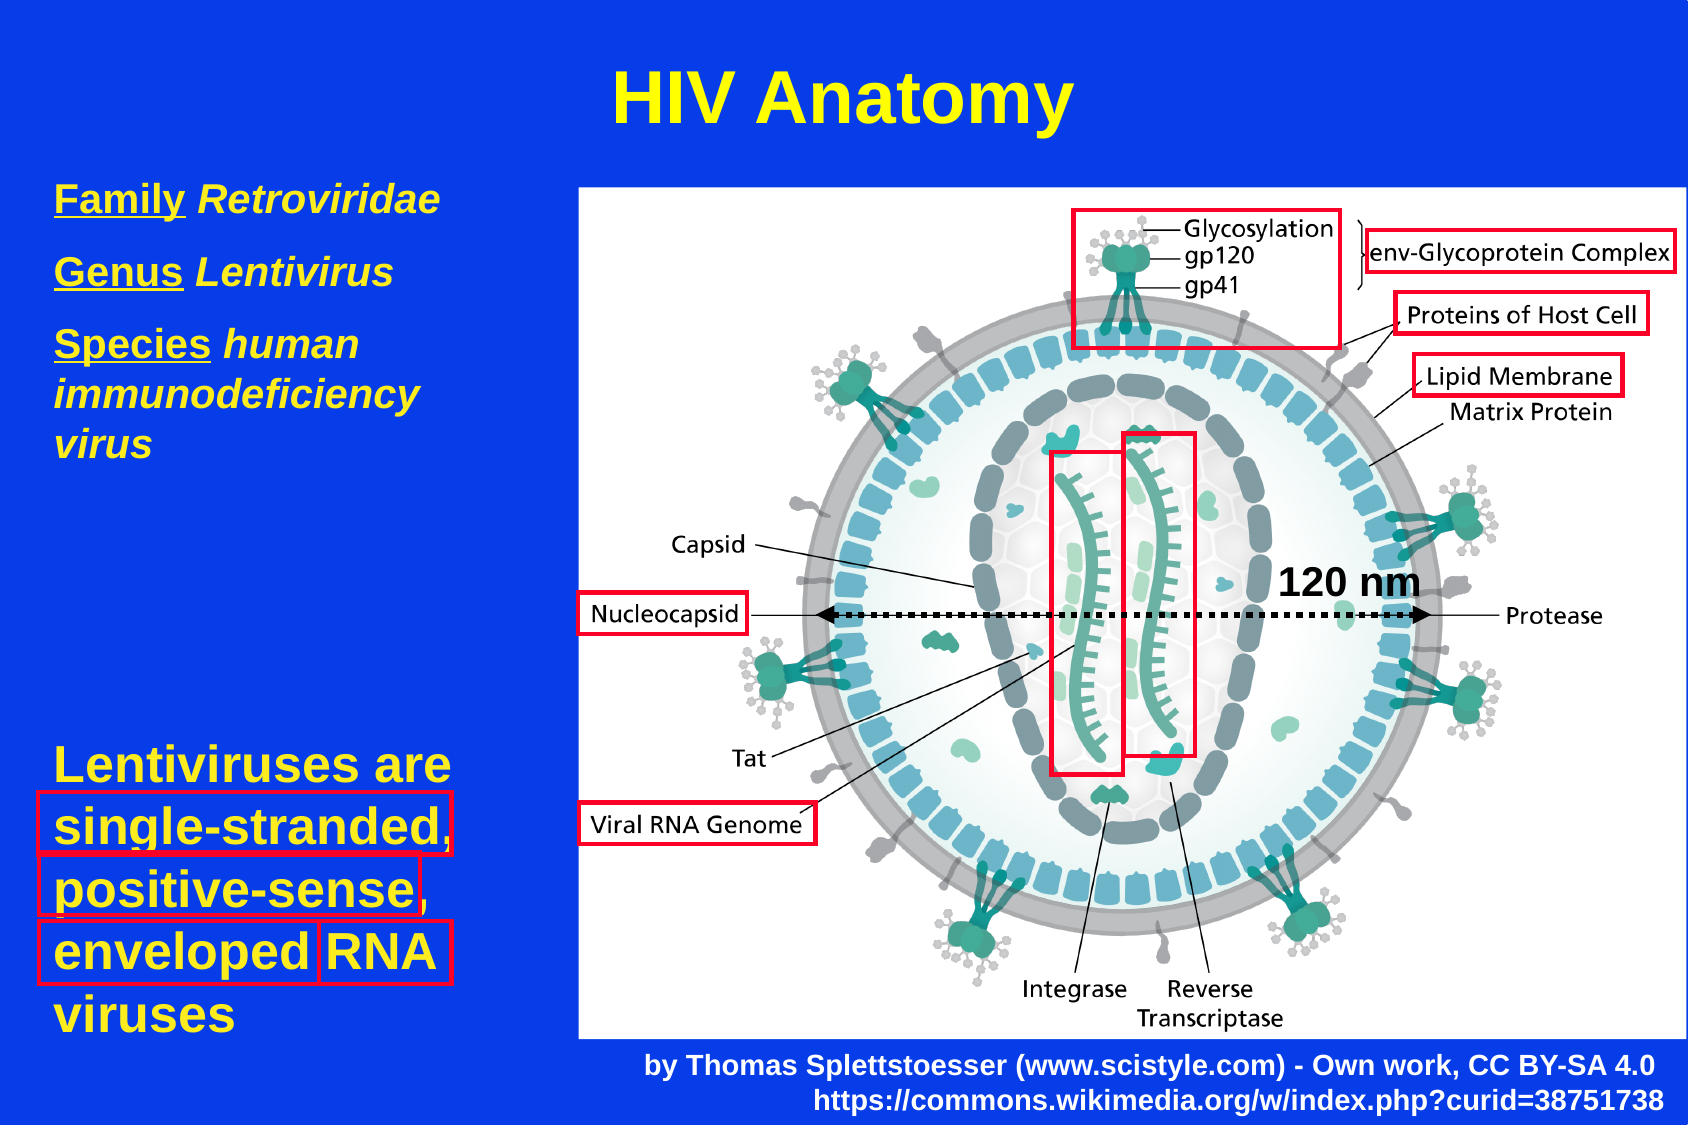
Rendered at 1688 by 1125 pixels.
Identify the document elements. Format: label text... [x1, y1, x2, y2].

text_box Genus Lentivirus [39, 236, 531, 302]
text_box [815, 547, 1442, 615]
text_box Lentiviruses are single-stranded, positive-sense, enveloped RNA viruses [39, 993, 531, 1050]
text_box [37, 451, 1124, 985]
text_box Species human immunodeficiency virus [39, 309, 531, 450]
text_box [578, 187, 1688, 1125]
text_box HIV Anatomy [0, 0, 1688, 188]
text_box Family Retroviridae [39, 164, 531, 230]
